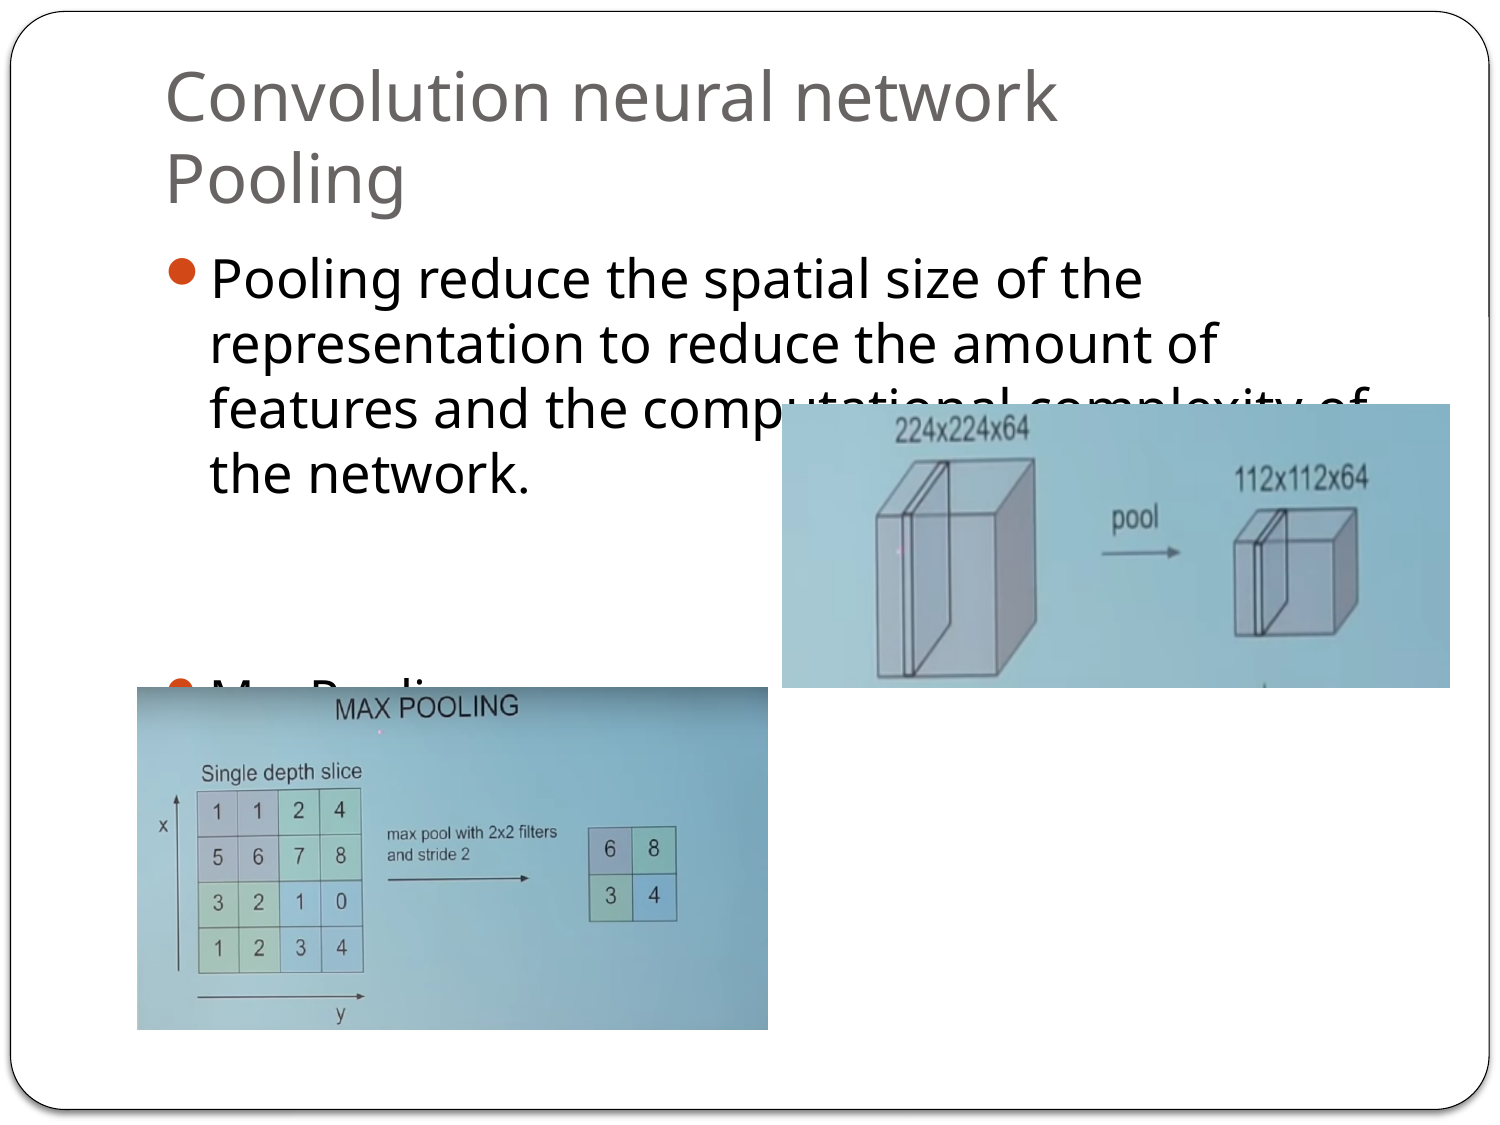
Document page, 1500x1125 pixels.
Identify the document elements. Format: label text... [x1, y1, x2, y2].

title Convolution neural network Pooling [150, 45, 1425, 233]
list Pooling reduce the spatial size of the representation to reduce the amount of features and the computational complexity of the network. MaxPooling [150, 237, 1425, 988]
picture [137, 687, 768, 1030]
picture [781, 404, 1451, 688]
